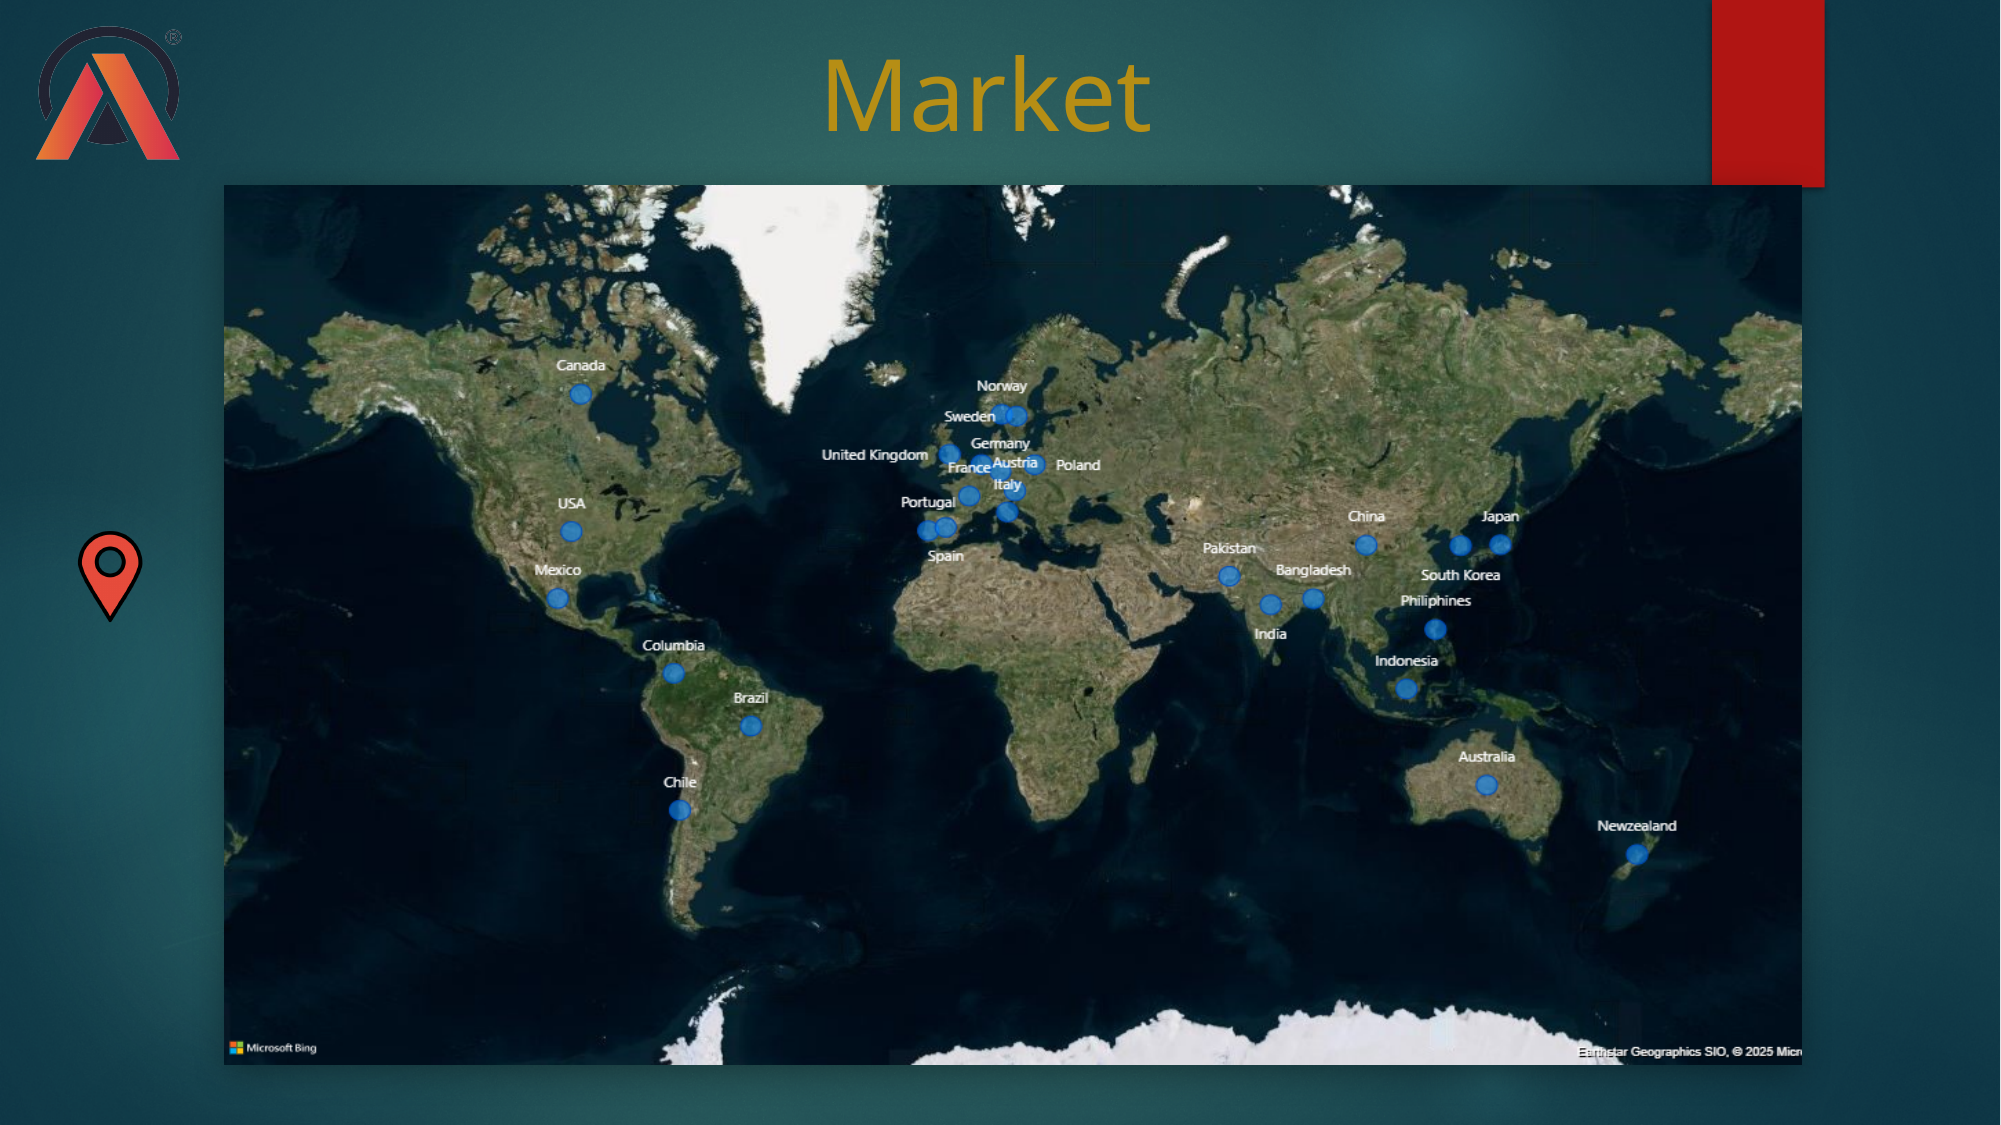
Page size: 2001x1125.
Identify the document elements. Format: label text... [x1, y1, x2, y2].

picture [34, 23, 187, 161]
picture [0, 0, 1802, 1125]
text_box Markets [804, 23, 1196, 171]
